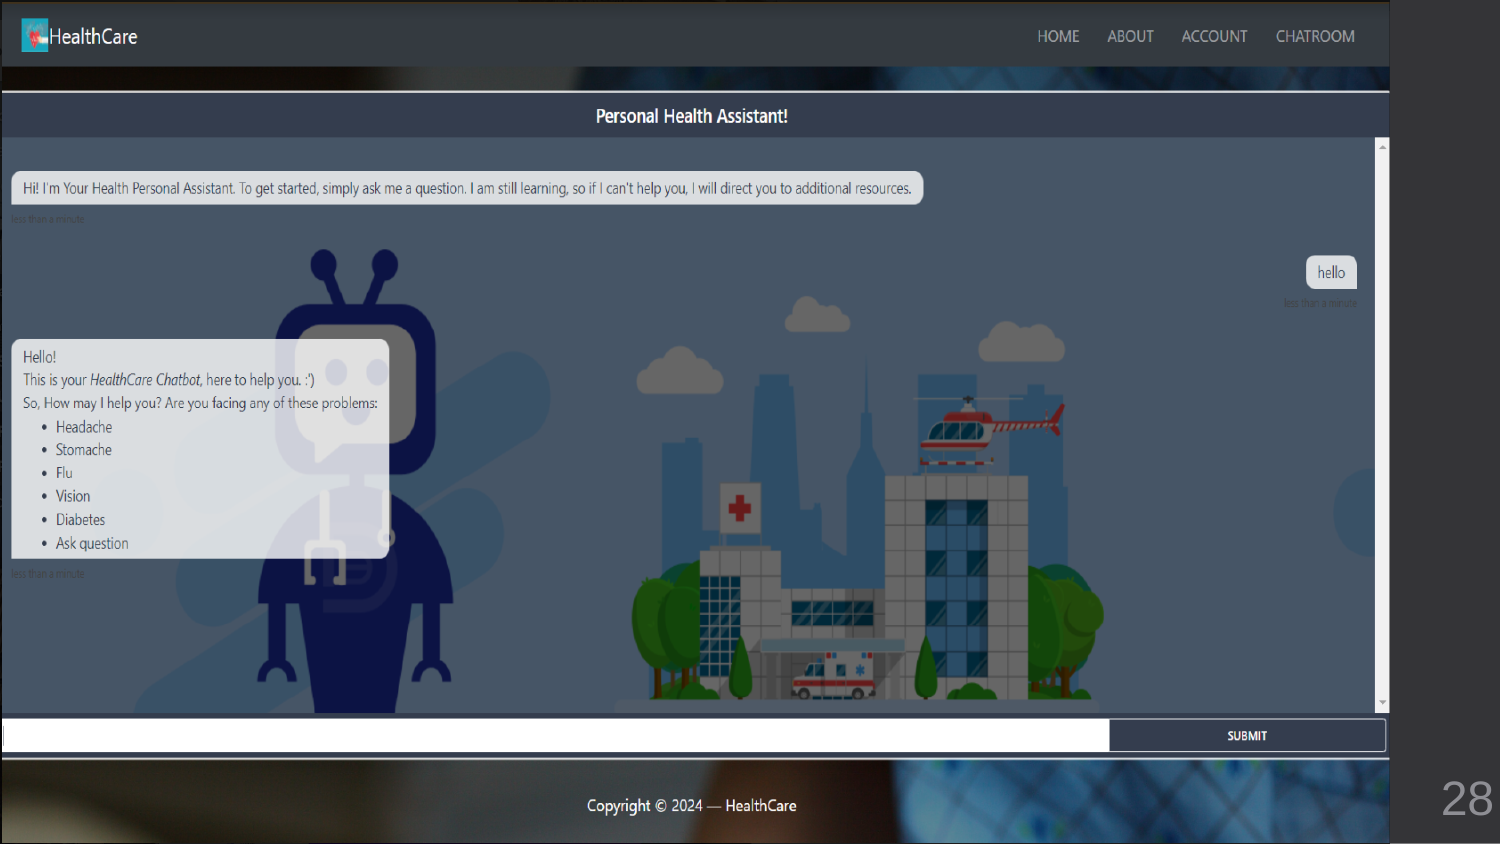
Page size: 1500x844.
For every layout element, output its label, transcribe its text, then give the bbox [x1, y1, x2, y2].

picture [0, 0, 1390, 844]
slide_number 28 [1396, 759, 1500, 833]
